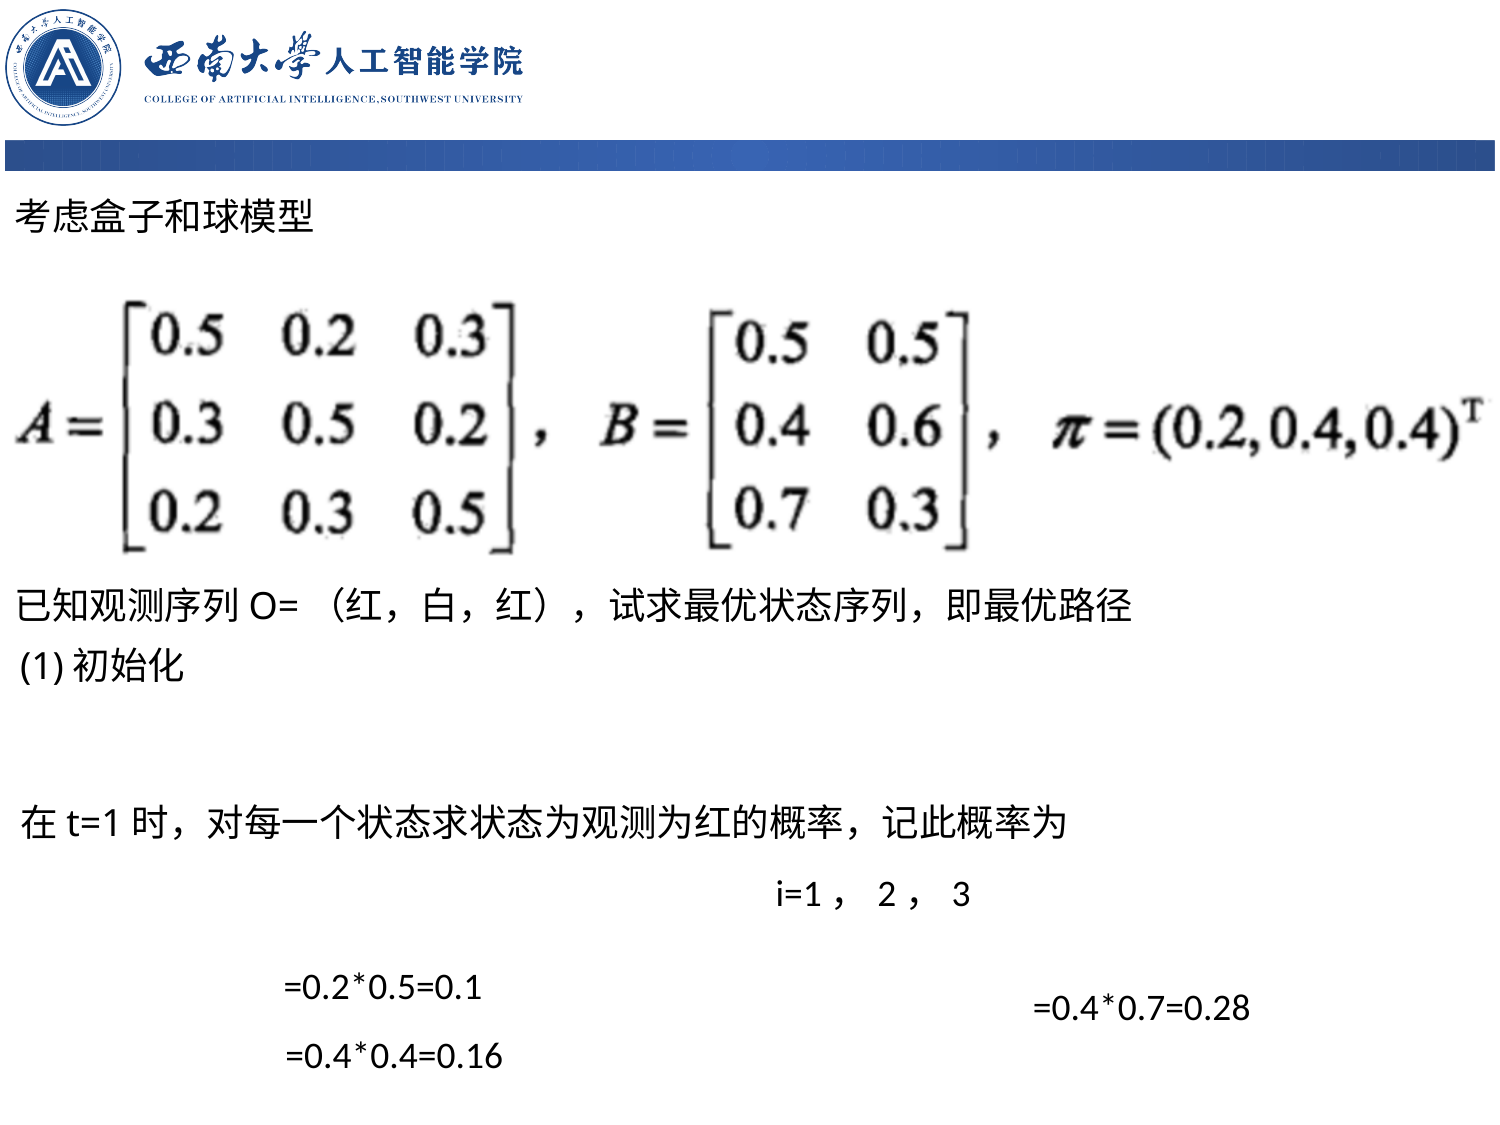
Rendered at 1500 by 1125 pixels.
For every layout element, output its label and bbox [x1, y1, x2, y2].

text_box [4, 139, 1496, 172]
picture [0, 275, 1495, 575]
picture [5, 9, 523, 126]
